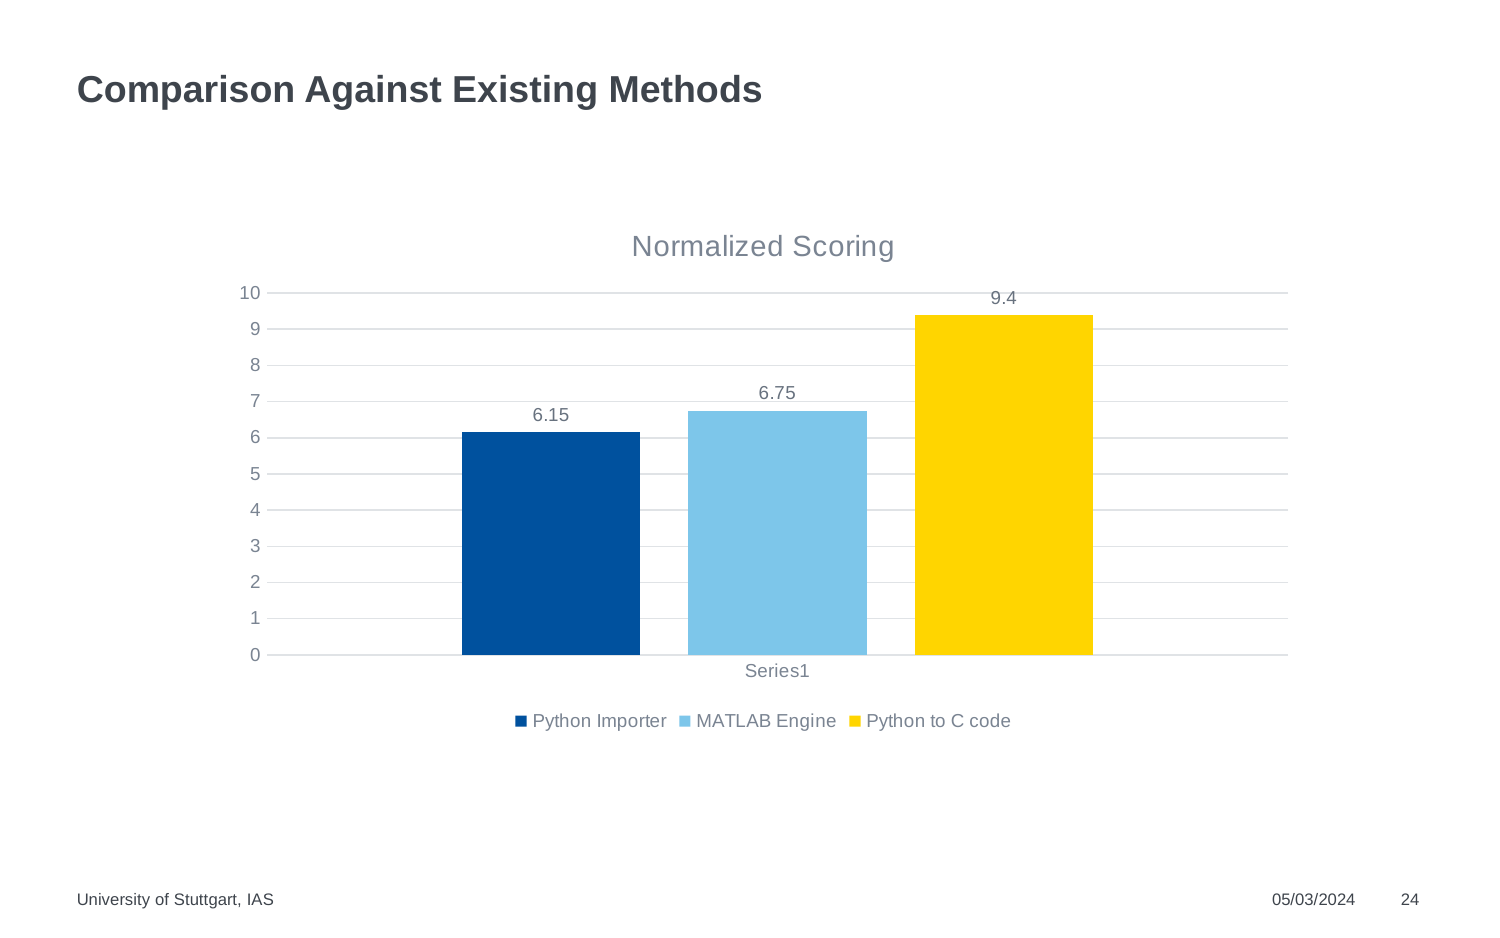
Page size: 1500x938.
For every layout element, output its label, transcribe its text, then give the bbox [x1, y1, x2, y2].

chart [217, 202, 1310, 739]
slide_number 24 [1400, 888, 1438, 910]
footer University of Stuttgart, IAS [76, 888, 1072, 910]
title Comparison Against Existing Methods [76, 64, 1424, 111]
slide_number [1272, 888, 1360, 910]
